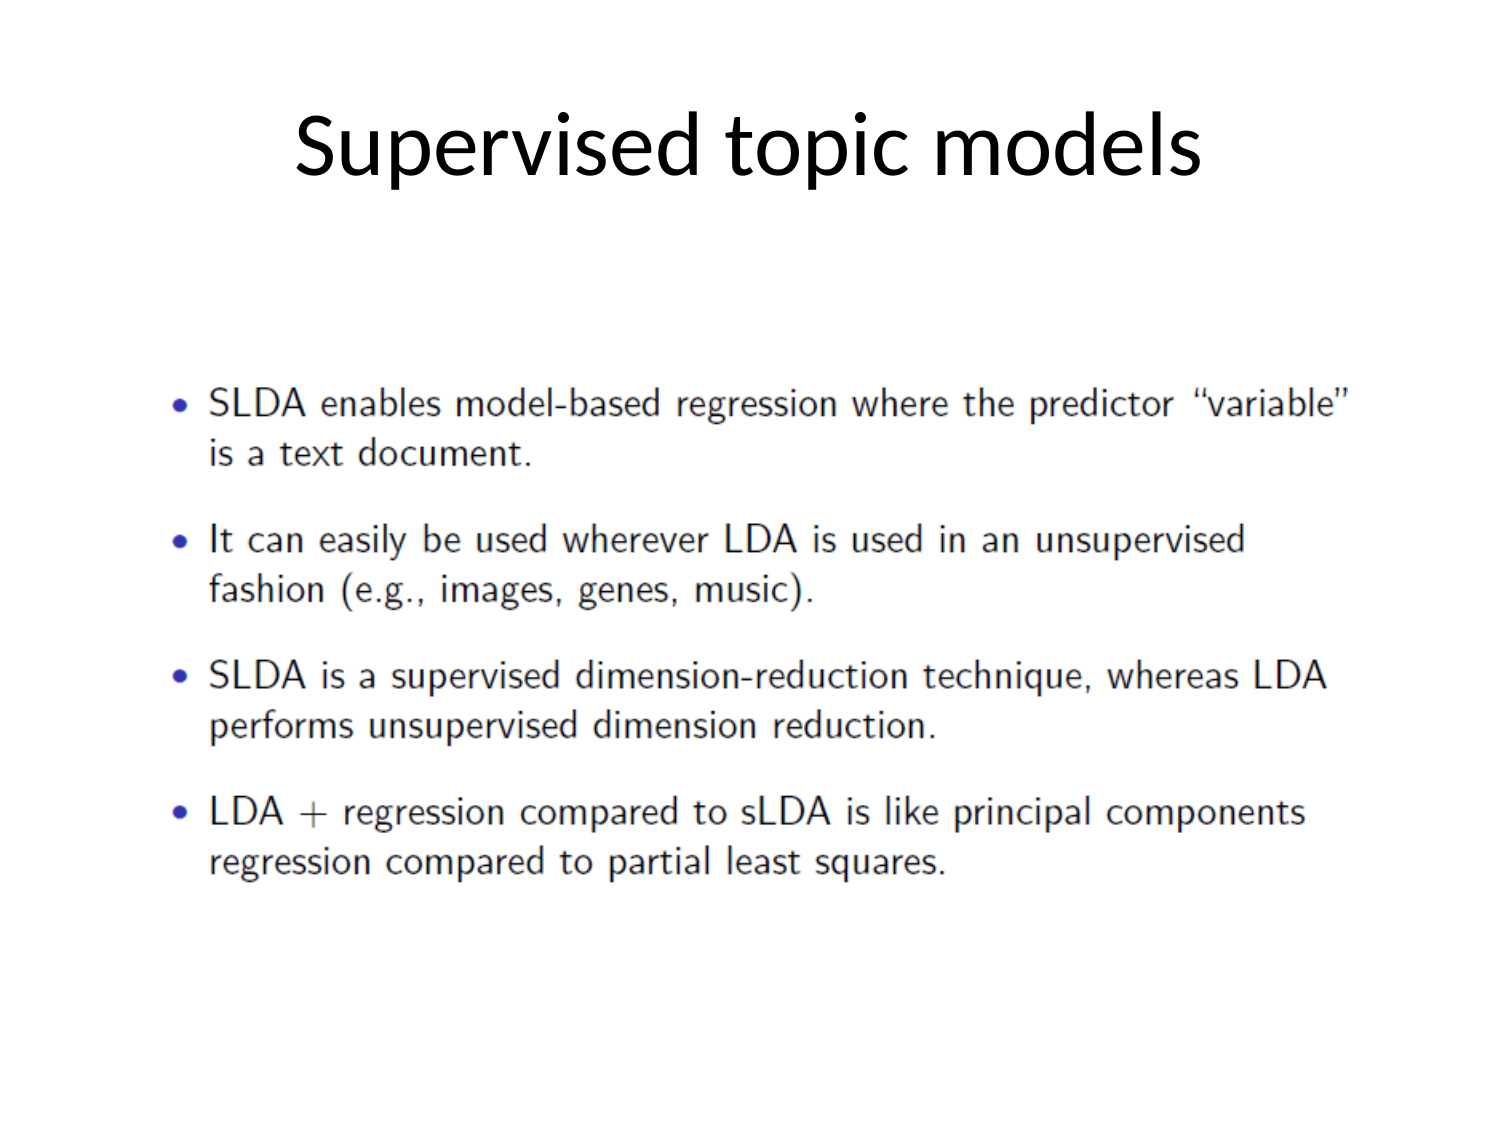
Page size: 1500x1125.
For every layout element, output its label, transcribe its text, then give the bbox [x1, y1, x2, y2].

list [124, 258, 1348, 993]
title Supervised topic models [75, 45, 1425, 233]
